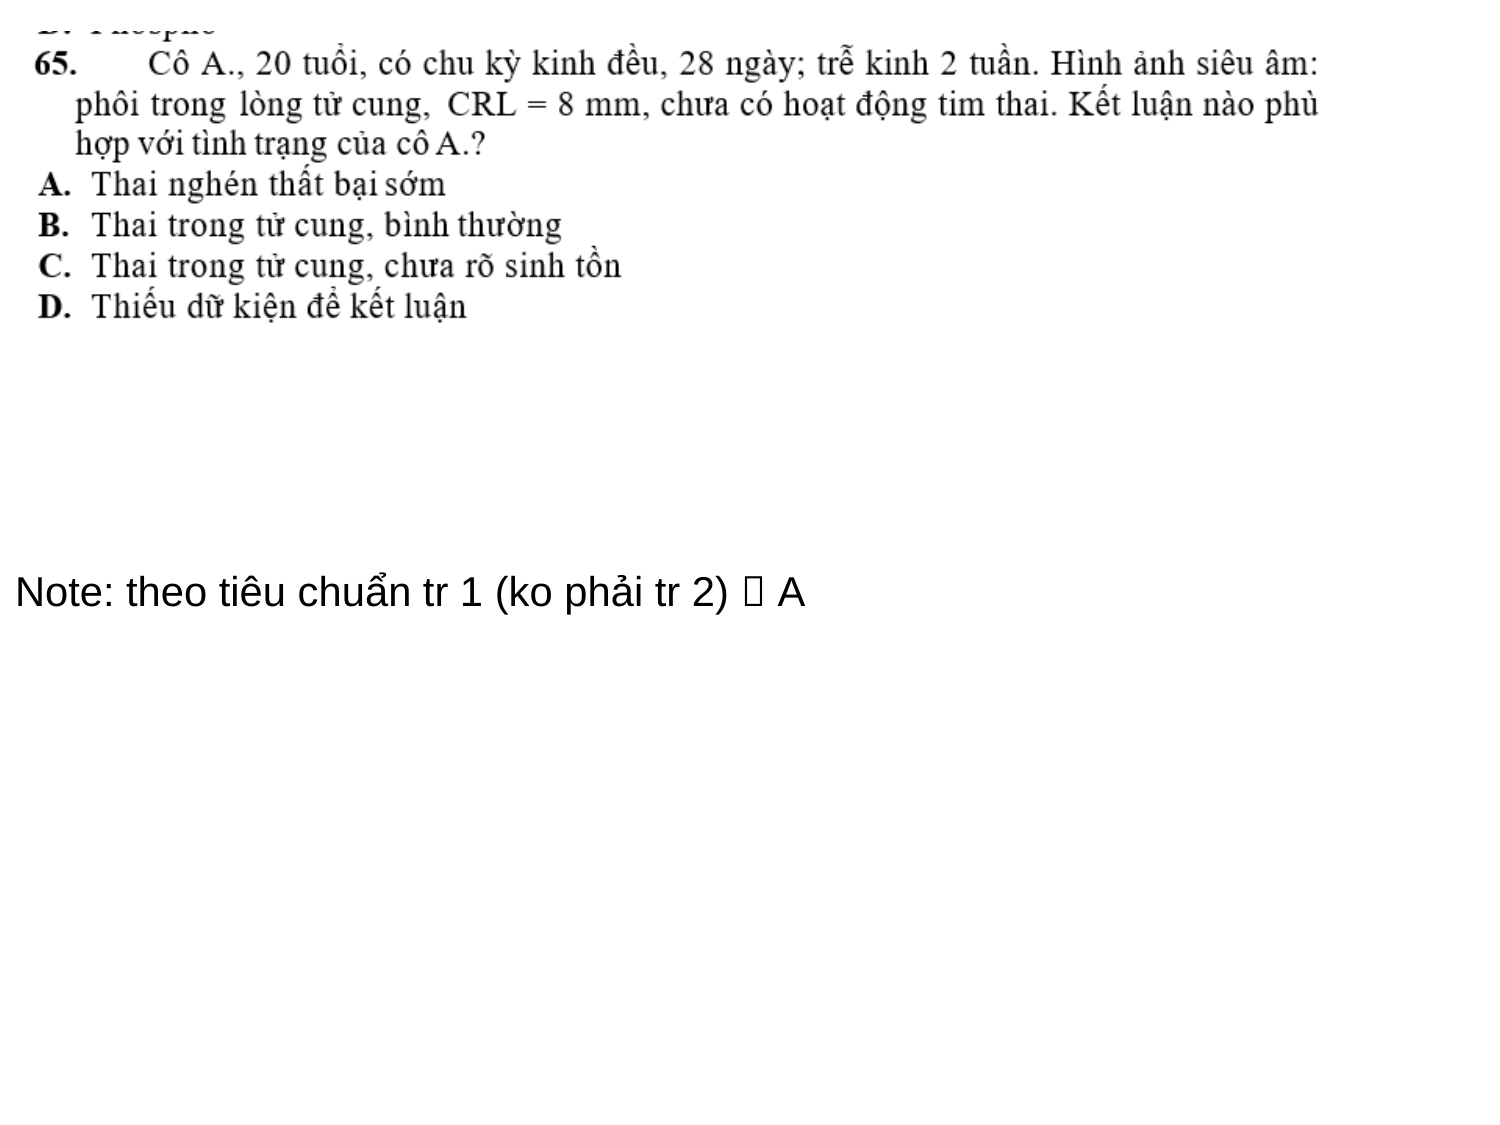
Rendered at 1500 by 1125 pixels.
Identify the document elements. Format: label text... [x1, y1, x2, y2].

subtitle Note: theo tiêu chuẩn tr 1 (ko phải tr 2)  A [0, 562, 1500, 1094]
picture [0, 31, 1349, 326]
